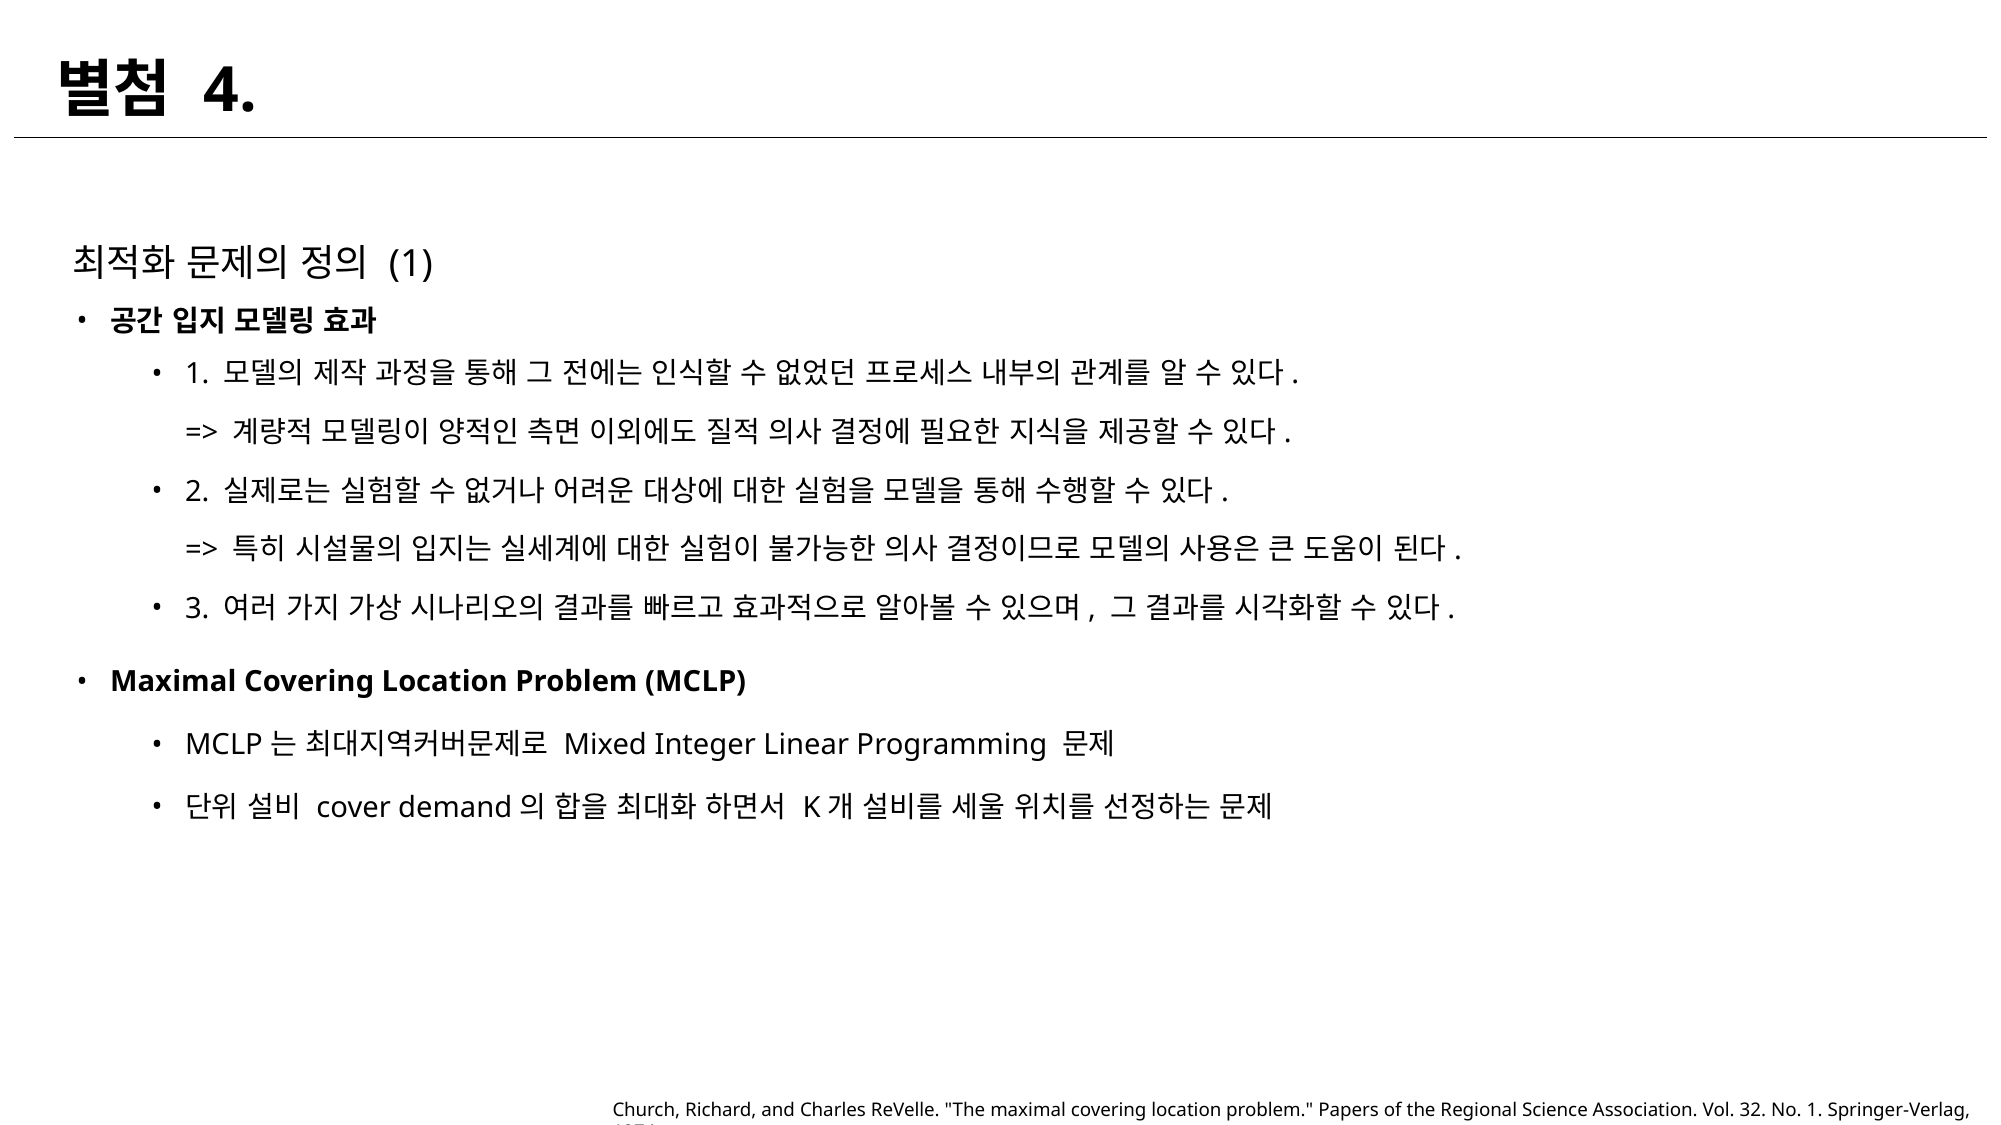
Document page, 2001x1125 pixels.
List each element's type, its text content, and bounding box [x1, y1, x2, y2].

text_box 별첨 4. [41, 41, 1133, 132]
list 최적화 문제의 정의 (1) 공간 입지 모델링 효과 1. 모델의 제작 과정을 통해 그 전에는 인식할 수 없었던 프로세스 내부의 관계를 알 수 있다. => 계량적 모델링이 양적인 측면 이외에도 질적 의사 결정에 필요한 지식을 제공할 수 있다. 2. 실제로는 실험할 수 없거나 어려운 대상에 대한 실험을 모델을 통해 수행할 수 있다. => 특히 시설물의 입지는 실세계에 대한 실험이 불가능한 의사 결정이므로 모델의 사용은 큰 도움이 된다. 3. 여러 가지 가상 시나리오의 결과를 빠르고 효과적으로 알아볼 수 있으며, 그 결과를 시각화할 수 있다. Maximal Covering Location Problem (MCLP) MCLP는 최대지역커버문제로 Mixed Integer Linear Programming 문제 단위 설비 cover demand의 합을 최대화 하면서 K개 설비를 세울 위치를 선정하는 문제 [57, 209, 1863, 1038]
text_box Church, Richard, and Charles ReVelle. "The maximal covering location problem." Papers of the Regional Science Association. Vol. 32. No. 1. Springer-Verlag, 1974. [597, 1089, 2000, 1125]
